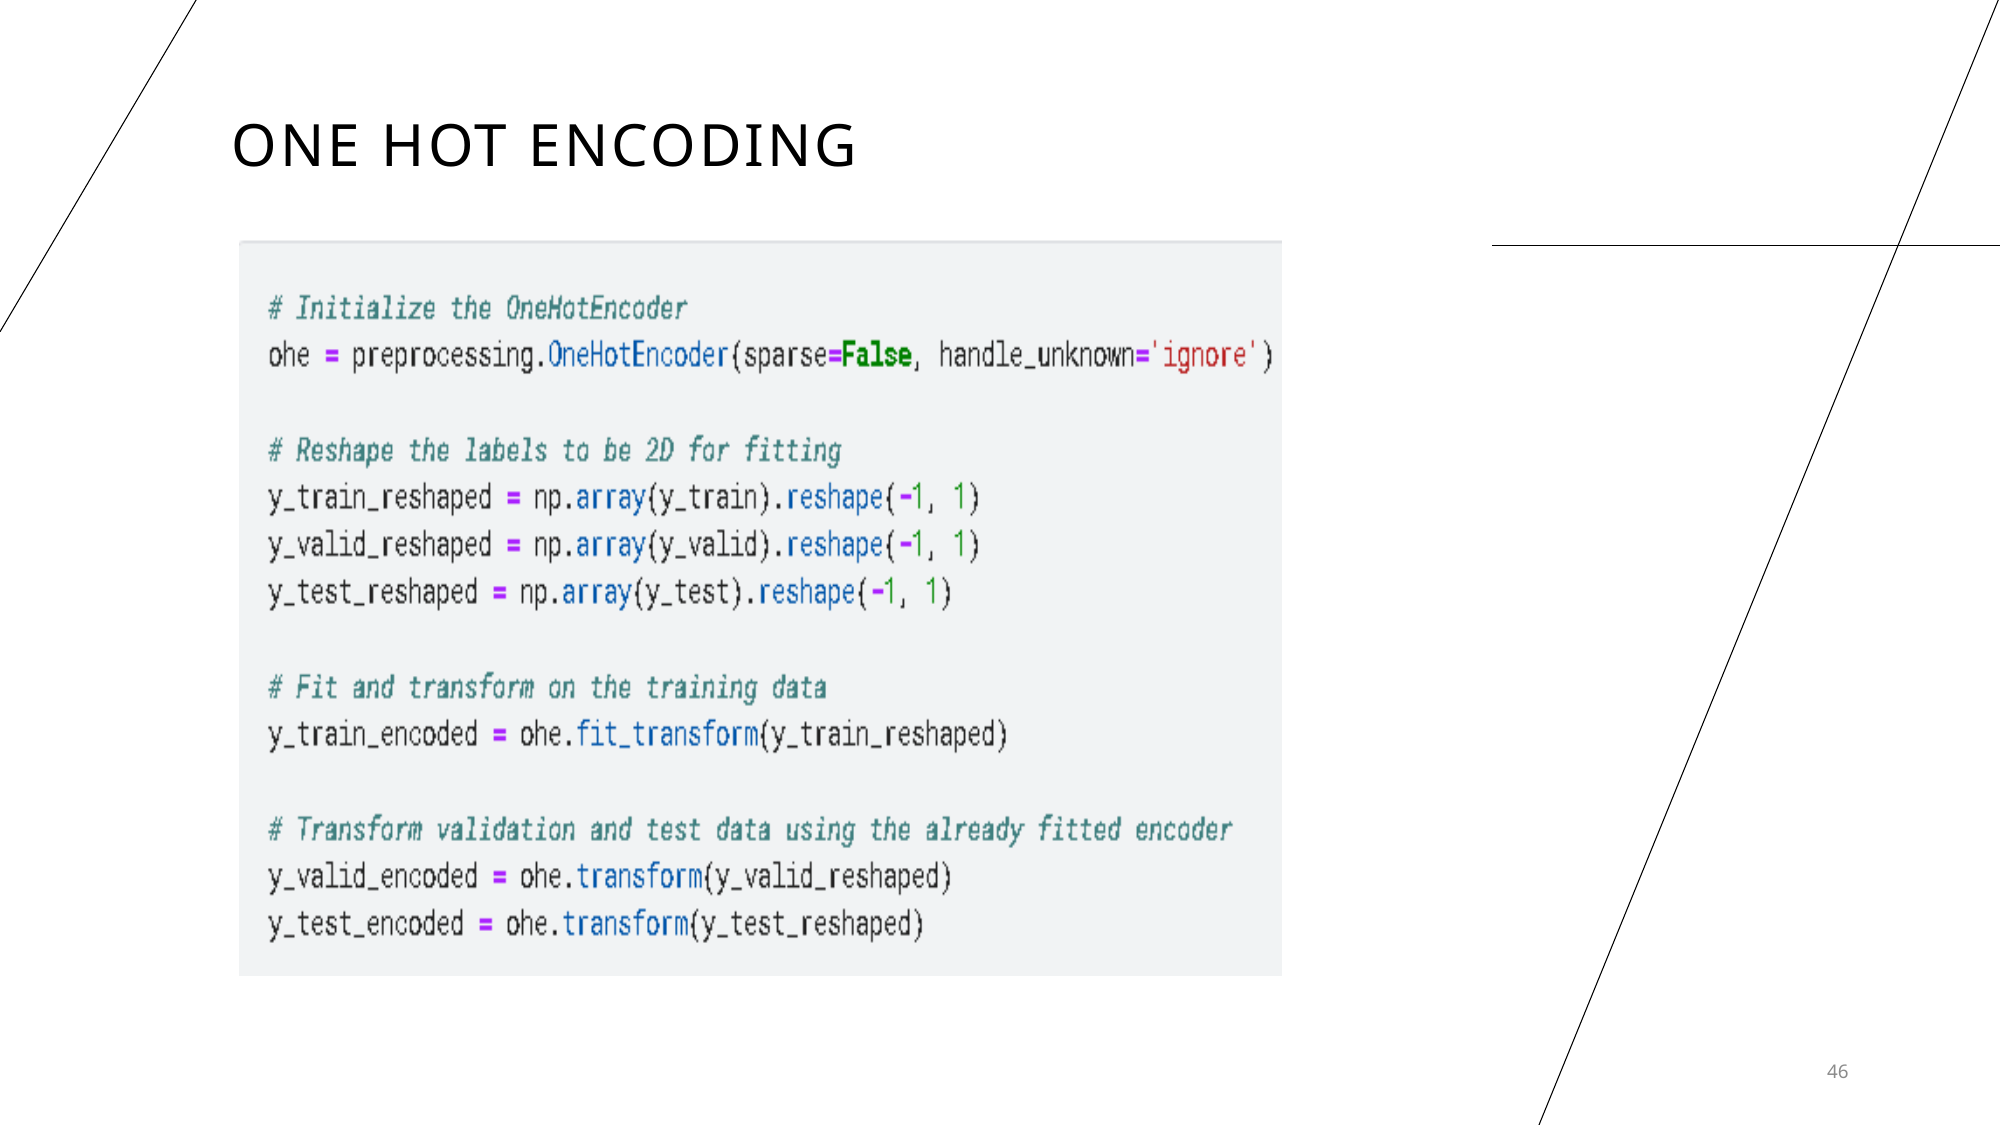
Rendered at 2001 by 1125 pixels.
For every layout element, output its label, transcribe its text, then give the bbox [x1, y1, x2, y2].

title One Hot Encoding [216, 43, 1413, 187]
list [239, 239, 1282, 976]
slide_number 46 [1701, 1042, 1864, 1103]
